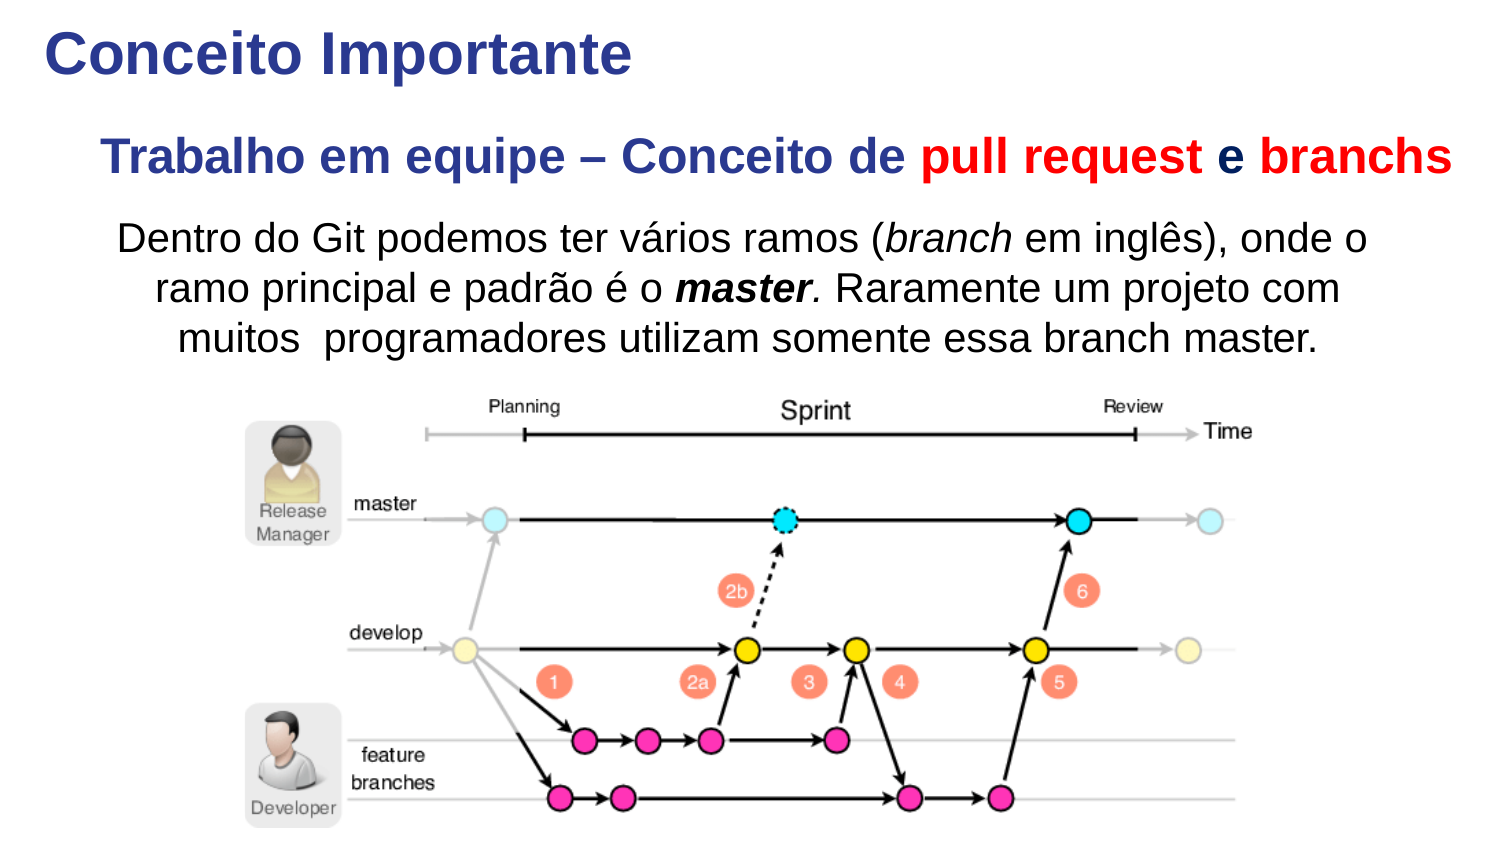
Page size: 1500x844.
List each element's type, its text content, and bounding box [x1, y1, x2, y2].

text_box Trabalho em equipe – Conceito de pull request e branchs Dentro do Git podemos ter vários ramos (branch em inglês), onde o ramo principal e padrão é o master. Raramente um projeto com muitos programadores utilizam somente essa branch master. [87, 89, 1458, 361]
title Conceito Importante [42, 12, 635, 156]
text_box [244, 399, 1253, 828]
